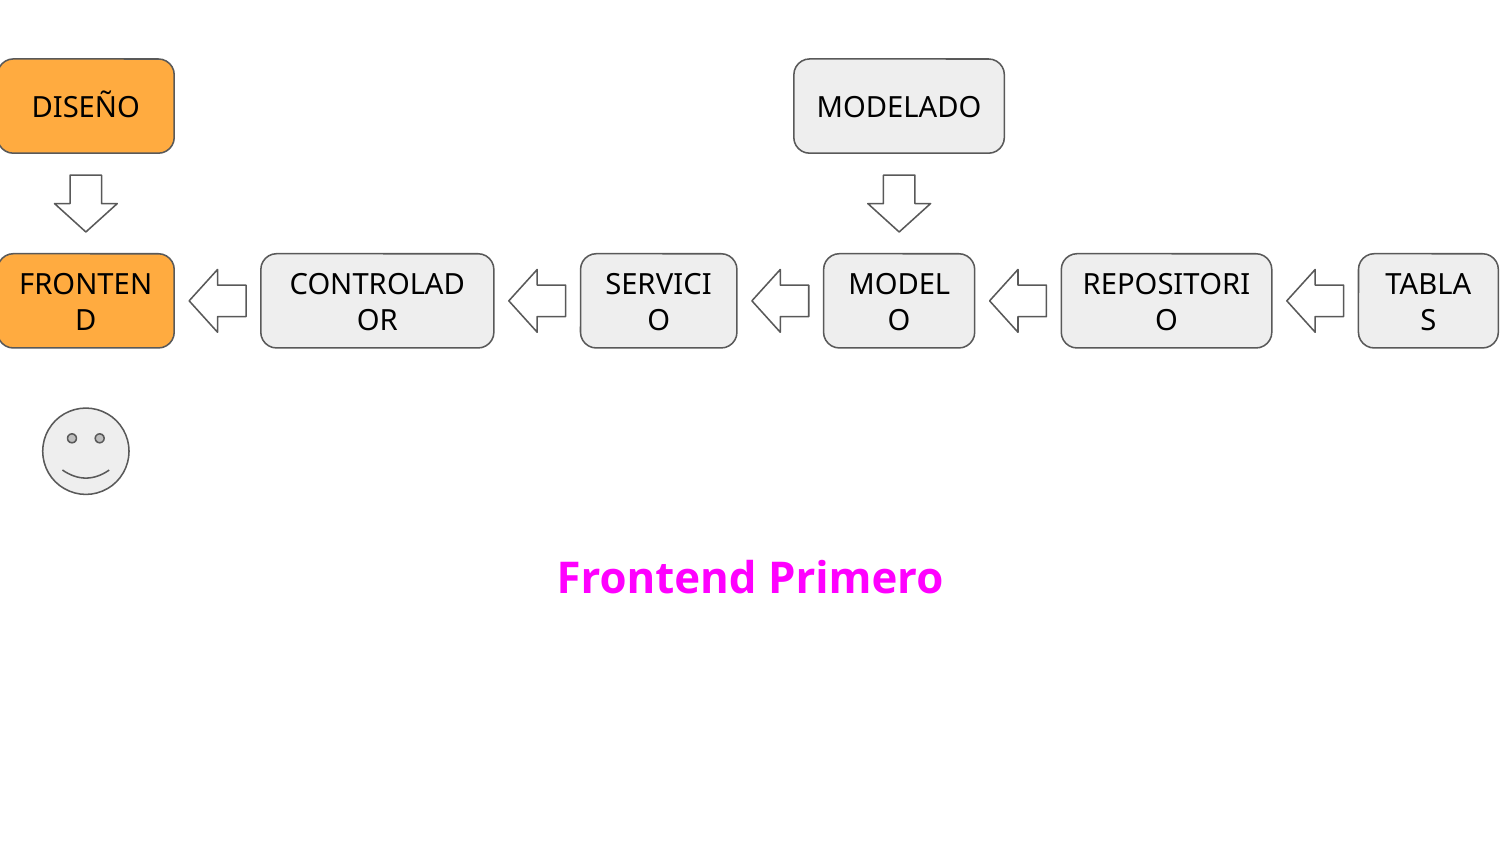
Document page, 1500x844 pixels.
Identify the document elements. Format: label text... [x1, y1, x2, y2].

text_box TABLAS [1358, 253, 1499, 348]
text_box [989, 269, 1047, 333]
text_box REPOSITORIO [1061, 253, 1272, 348]
text_box Frontend Primero [381, 534, 1119, 618]
text_box MODELADO [793, 58, 1005, 154]
text_box [867, 175, 931, 232]
text_box [1286, 269, 1344, 333]
text_box [42, 408, 130, 495]
text_box [751, 269, 809, 333]
text_box DISEÑO [0, 58, 175, 154]
text_box CONTROLADOR [260, 253, 494, 348]
text_box [189, 269, 247, 333]
text_box [54, 175, 118, 232]
text_box FRONTEND [0, 253, 175, 348]
text_box MODELO [823, 253, 975, 348]
text_box SERVICIO [580, 253, 737, 348]
text_box [508, 269, 566, 333]
